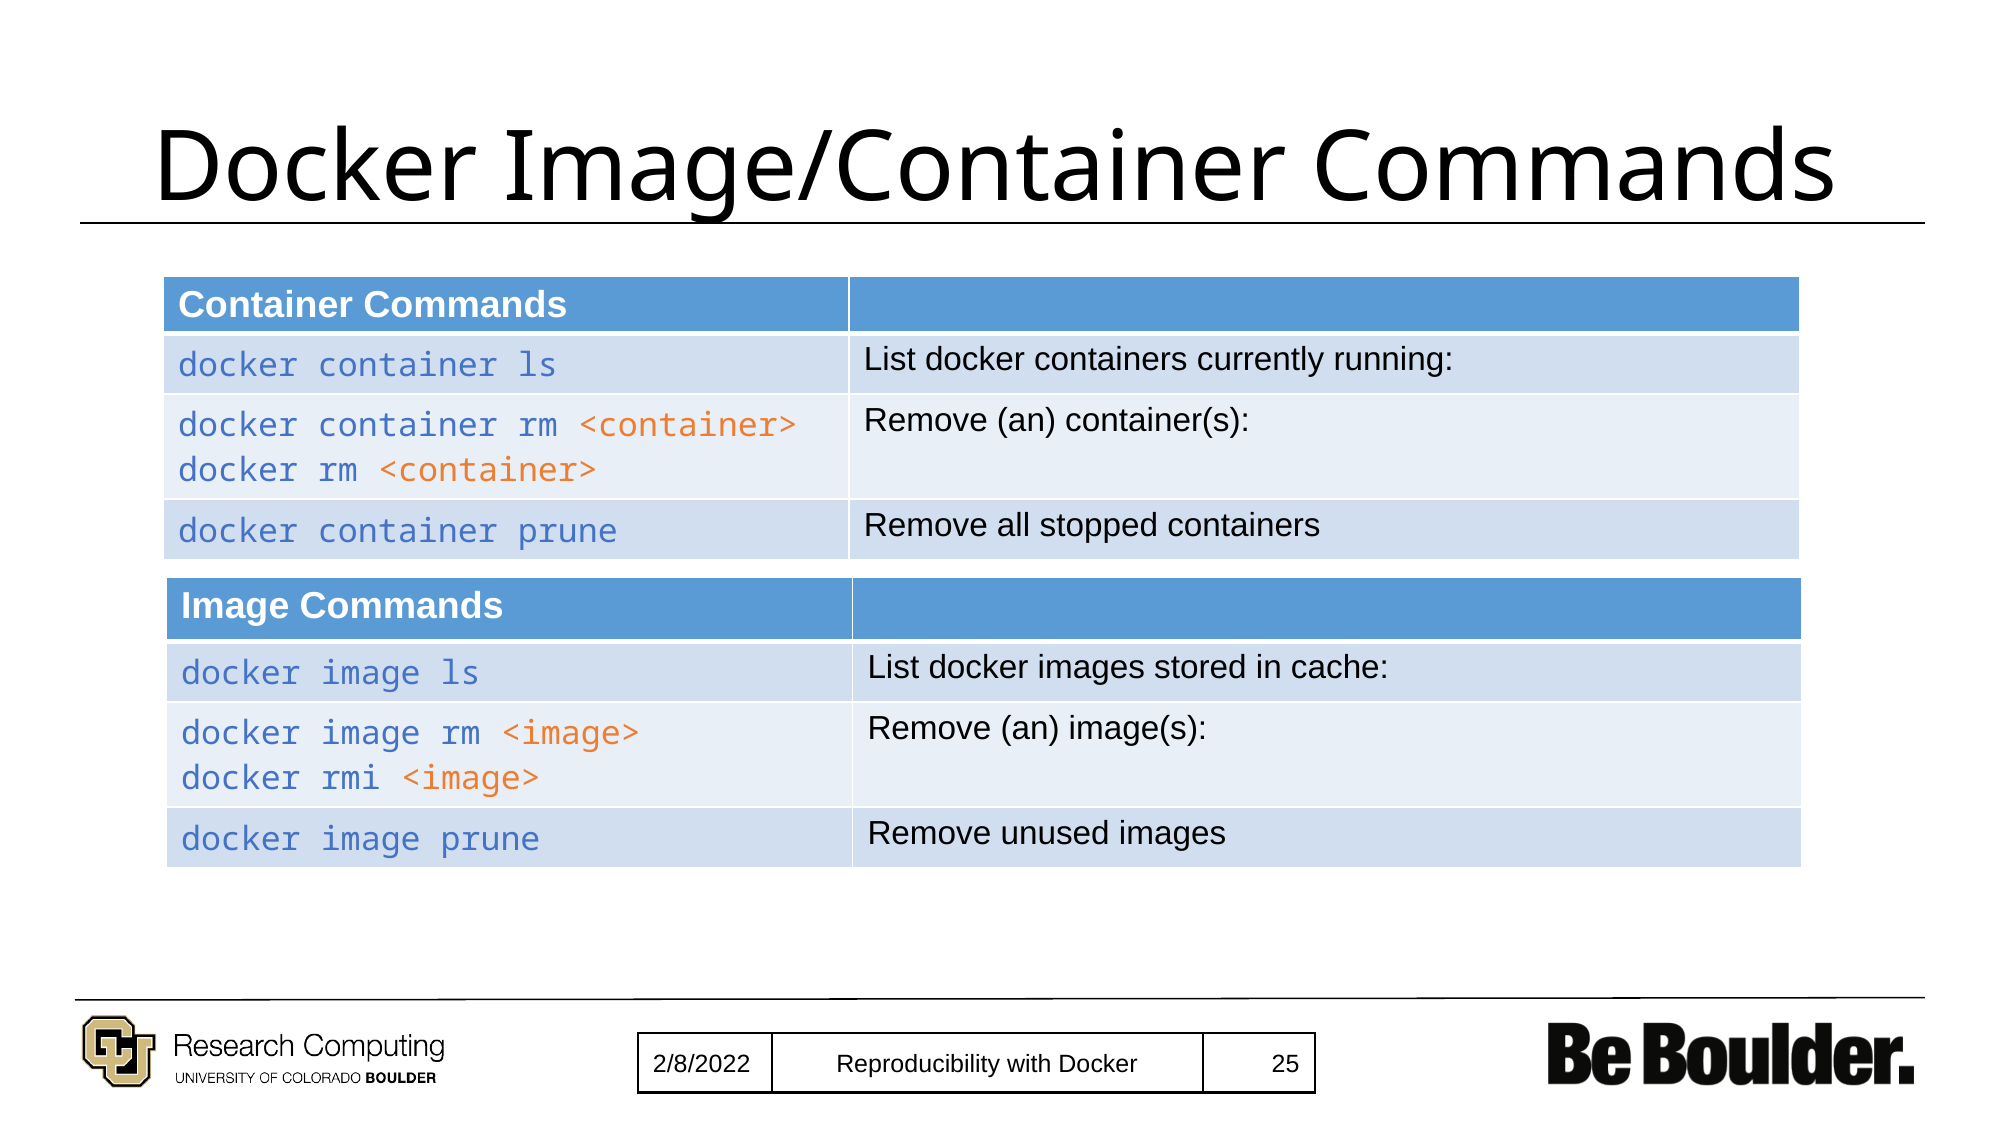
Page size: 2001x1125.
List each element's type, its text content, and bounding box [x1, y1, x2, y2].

table_cell Remove (an) container(s):​ [850, 395, 1799, 498]
table_header Image Commands​ [167, 578, 852, 639]
picture [81, 1015, 444, 1088]
title Docker Image/Container Commands [137, 59, 1863, 278]
table_cell docker image ls ​ [167, 644, 852, 701]
table_cell Remove unused images​ [853, 808, 1801, 867]
table_cell docker image prune​ [167, 808, 852, 867]
slide_number ‹#› [1202, 1032, 1316, 1094]
table_cell List docker containers currently running:​ [850, 336, 1799, 393]
table_cell docker container rm <container>​ docker rm <container> ​ [164, 395, 848, 498]
table_cell Remove all stopped containers​ [850, 500, 1799, 559]
table_cell docker container ls ​ [164, 336, 848, 393]
picture [1524, 1015, 1938, 1088]
table_cell docker image rm <image>​ docker rmi <image> ​ [167, 703, 852, 806]
table_cell Remove (an) image(s):​ [853, 703, 1801, 806]
table_cell List docker images stored in cache:​ [853, 644, 1801, 701]
table_header ​ [850, 277, 1799, 331]
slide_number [637, 1032, 771, 1094]
table_cell docker container prune​ [164, 500, 848, 559]
table_header Container Commands​ [164, 277, 848, 331]
footer Reproducibility with Docker [771, 1032, 1202, 1094]
table_header ​ [853, 578, 1801, 639]
